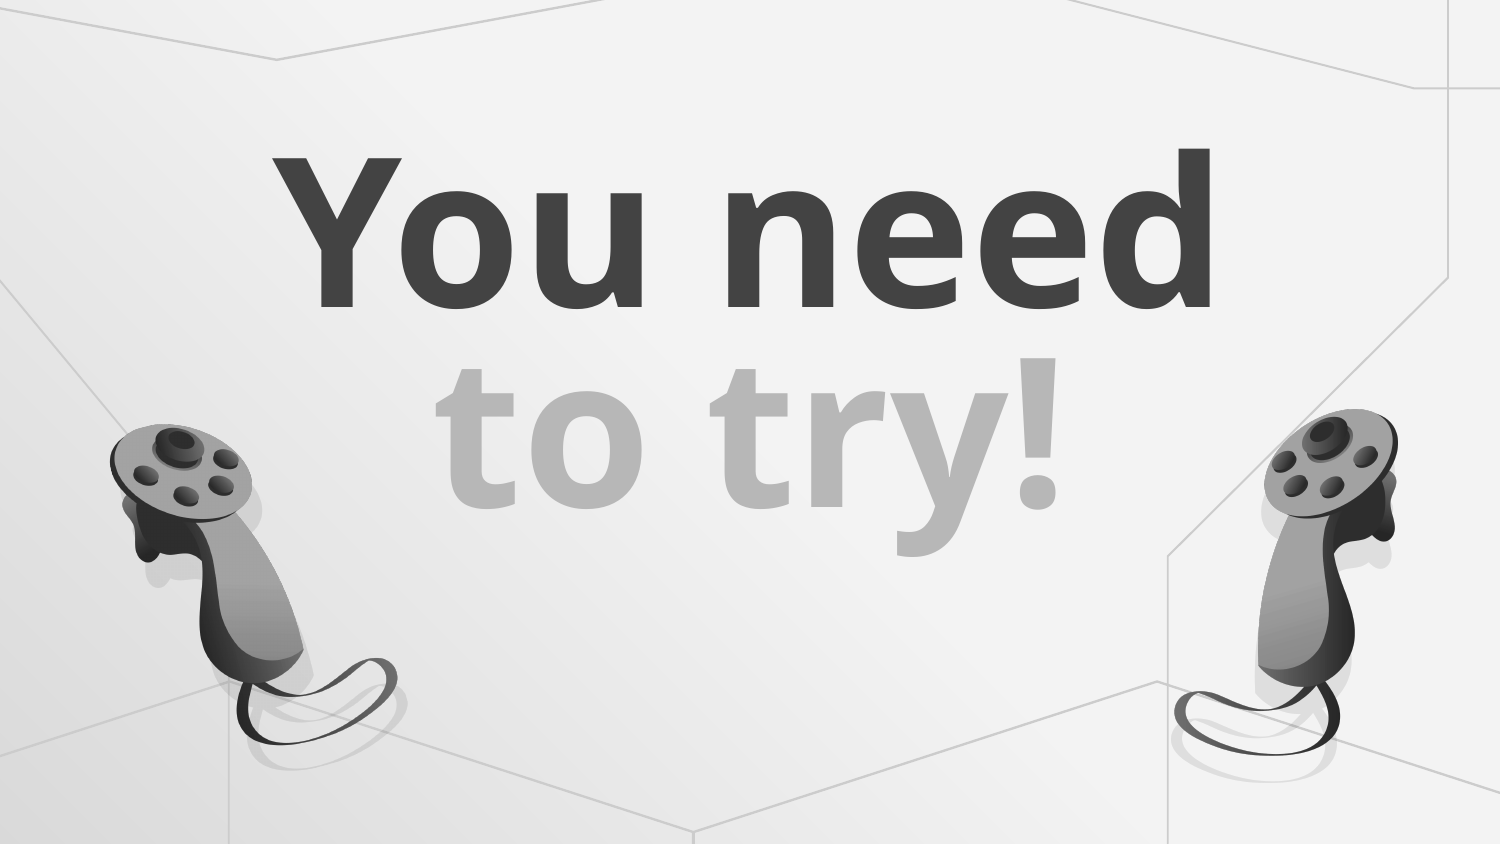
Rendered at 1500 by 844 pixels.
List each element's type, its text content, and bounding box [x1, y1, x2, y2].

picture [103, 380, 417, 798]
title You need to try! [198, 139, 1302, 555]
picture [1171, 408, 1398, 784]
